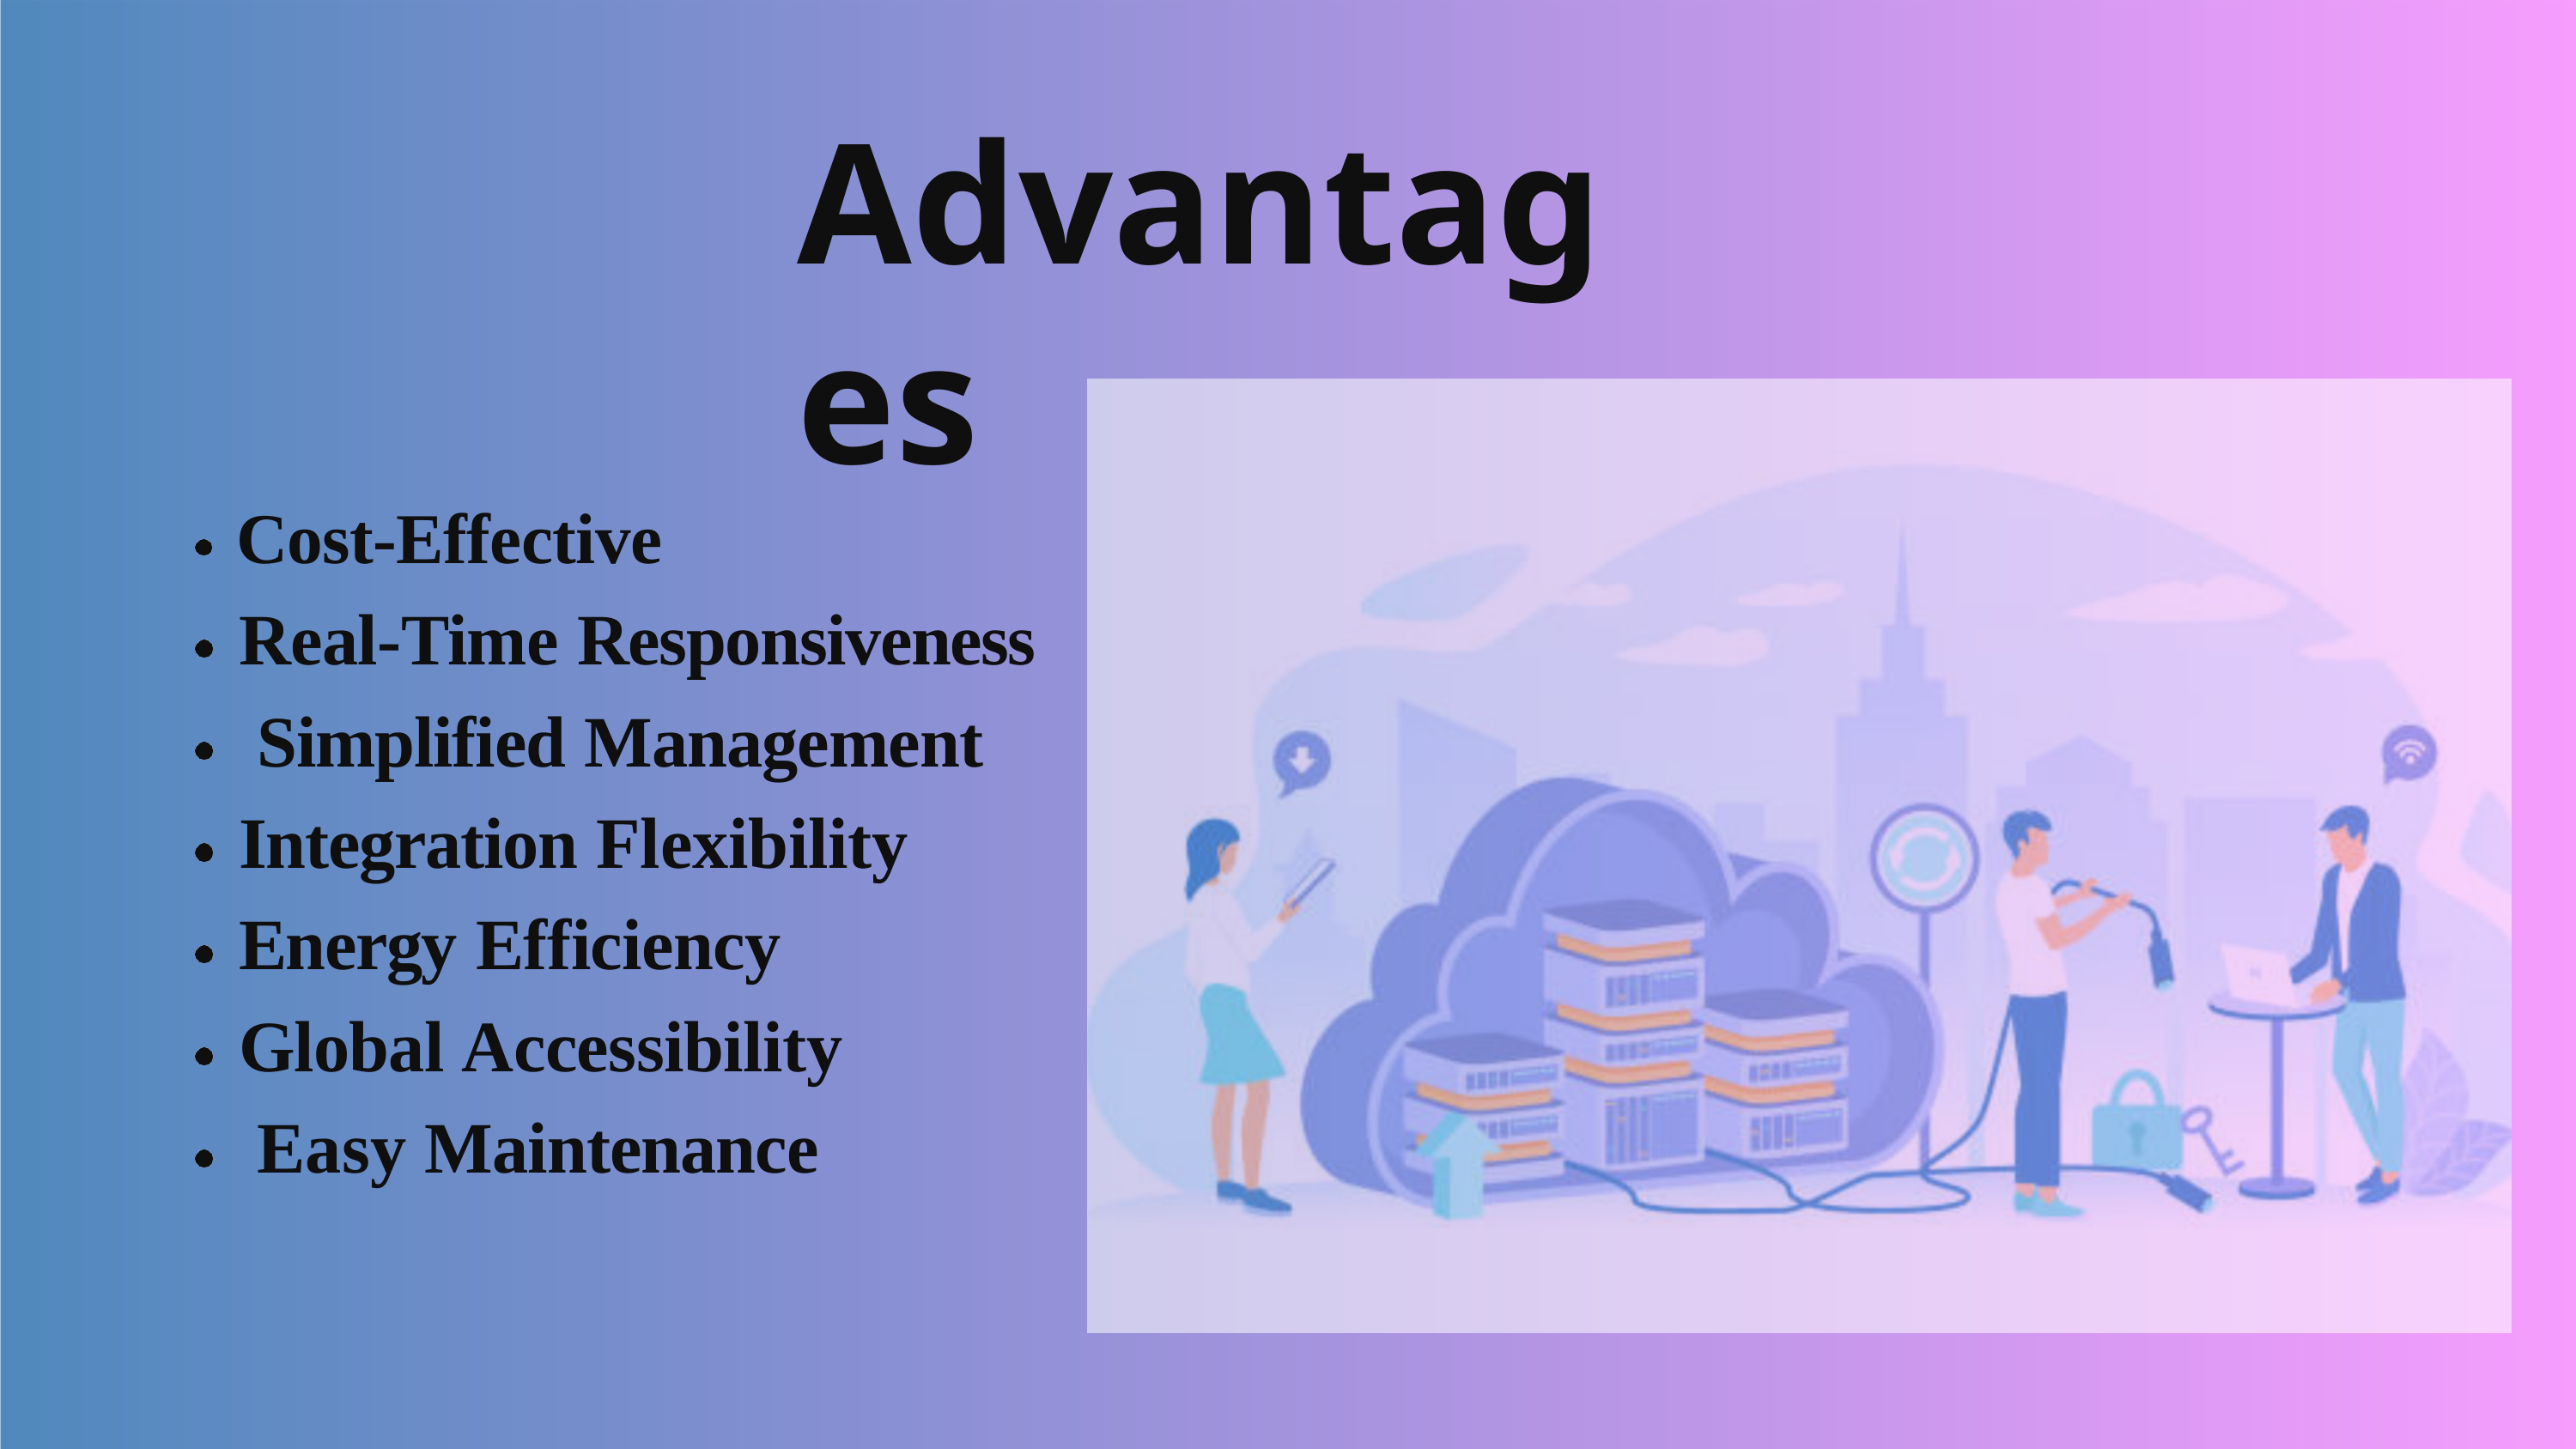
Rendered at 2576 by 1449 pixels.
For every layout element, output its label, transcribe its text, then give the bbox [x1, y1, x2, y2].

text_box Cost-Effective Real-Time Responsiveness Simplified Management Integration Flexibility Energy Efficiency Global Accessibility Easy Maintenance [234, 475, 1039, 1188]
picture [0, 0, 2576, 1449]
title Advantages [795, 96, 1688, 498]
